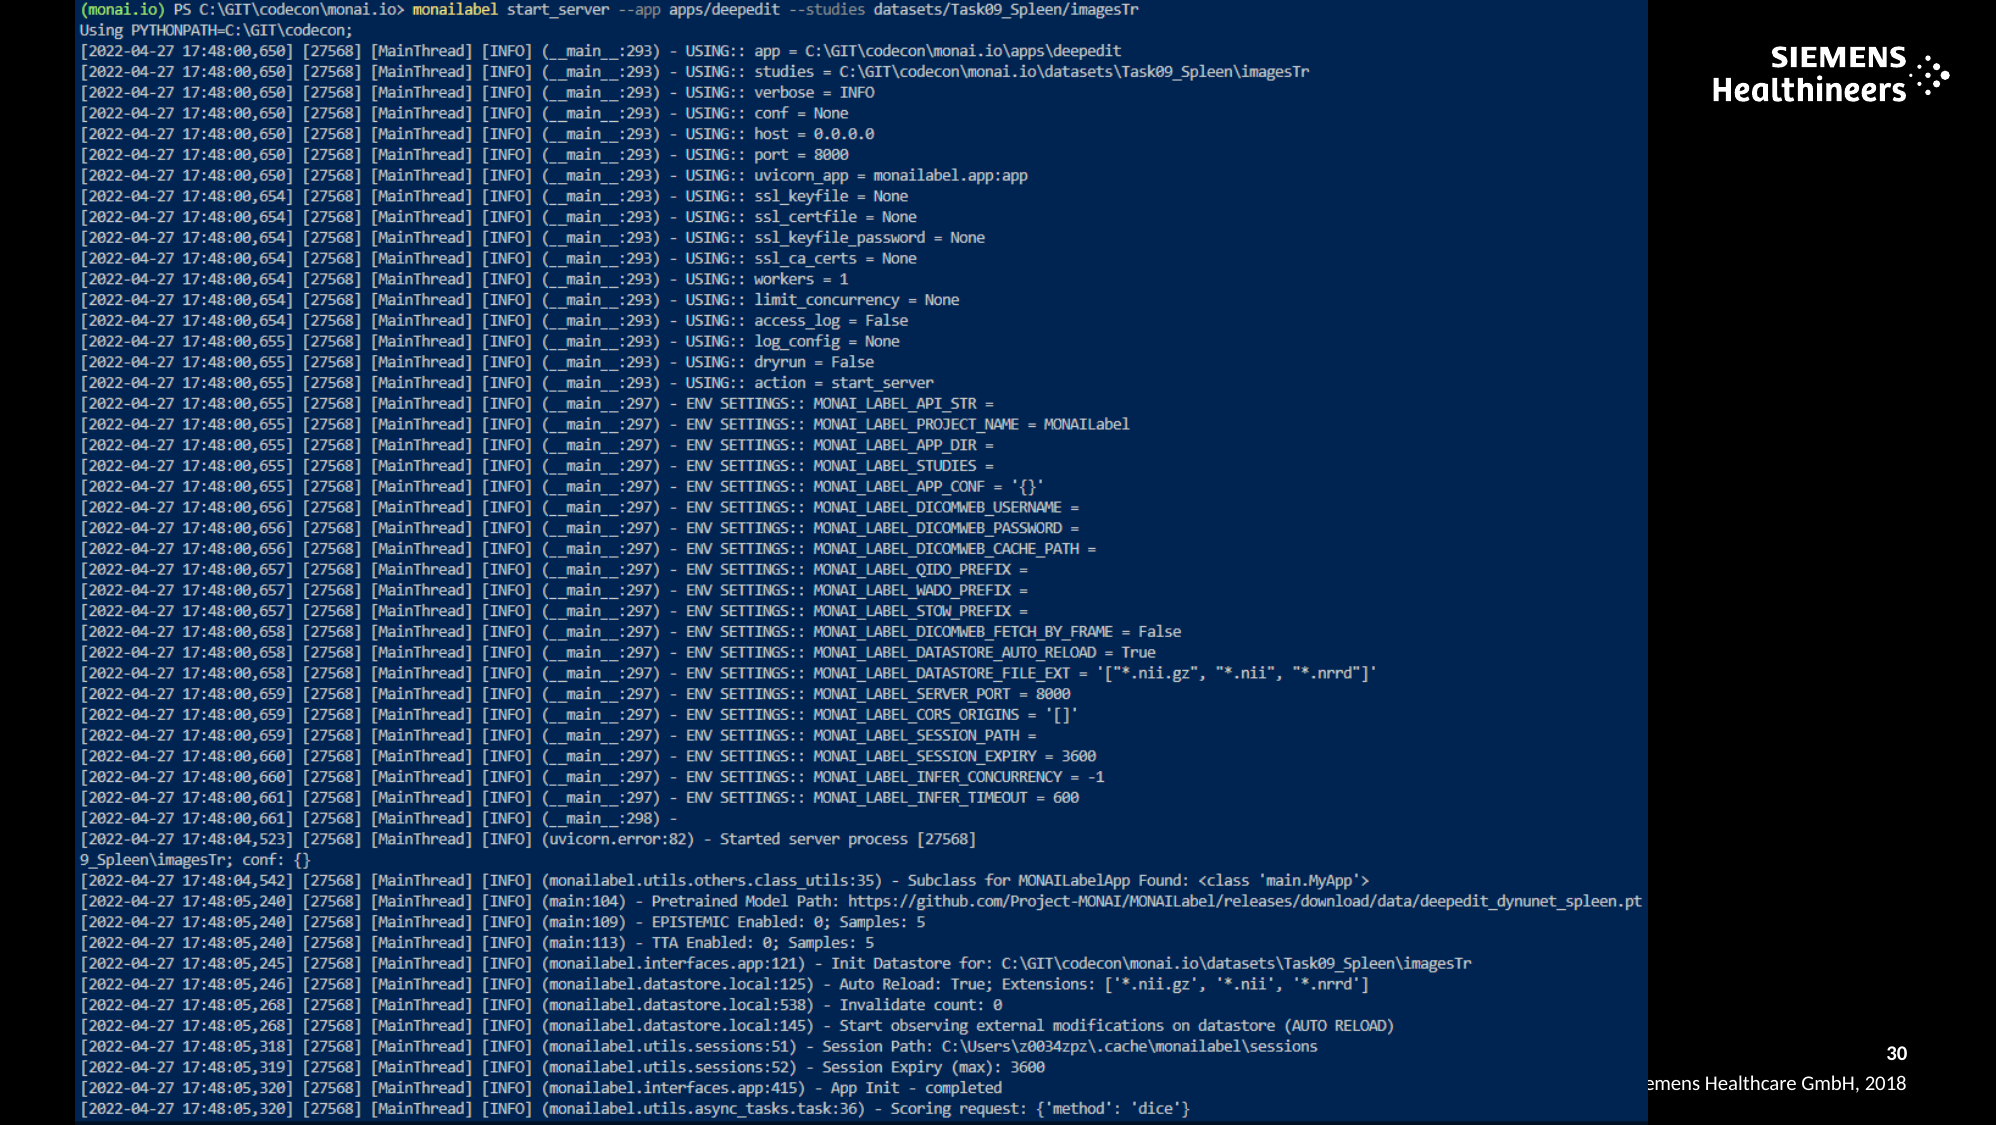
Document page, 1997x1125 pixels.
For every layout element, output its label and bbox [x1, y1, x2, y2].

picture [75, 0, 1649, 1125]
